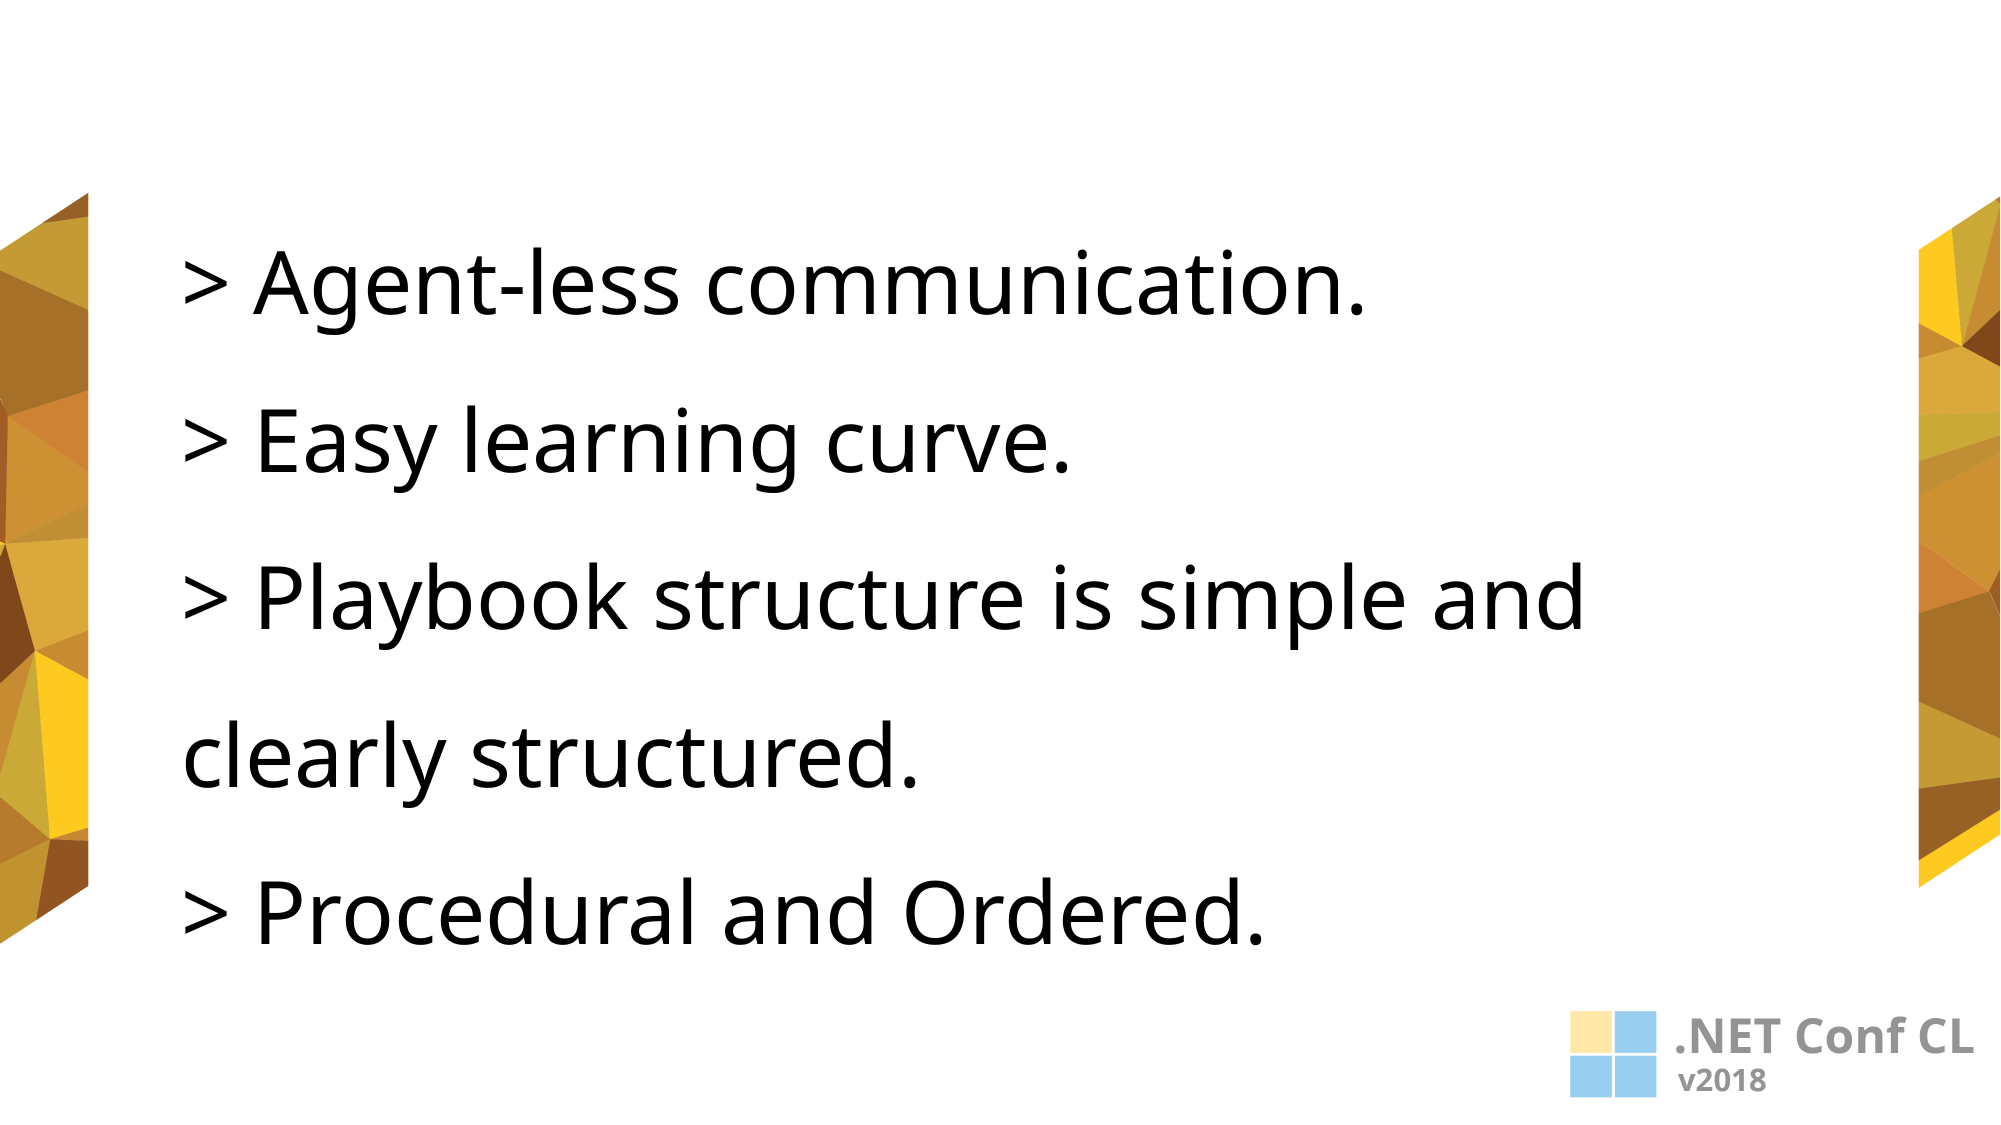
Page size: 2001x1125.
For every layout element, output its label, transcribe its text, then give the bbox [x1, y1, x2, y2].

picture [0, 0, 2001, 1125]
text_box > Agent-less communication. > Easy learning curve. > Playbook structure is simple and clearly structured. > Procedural and Ordered. [166, 167, 1834, 970]
